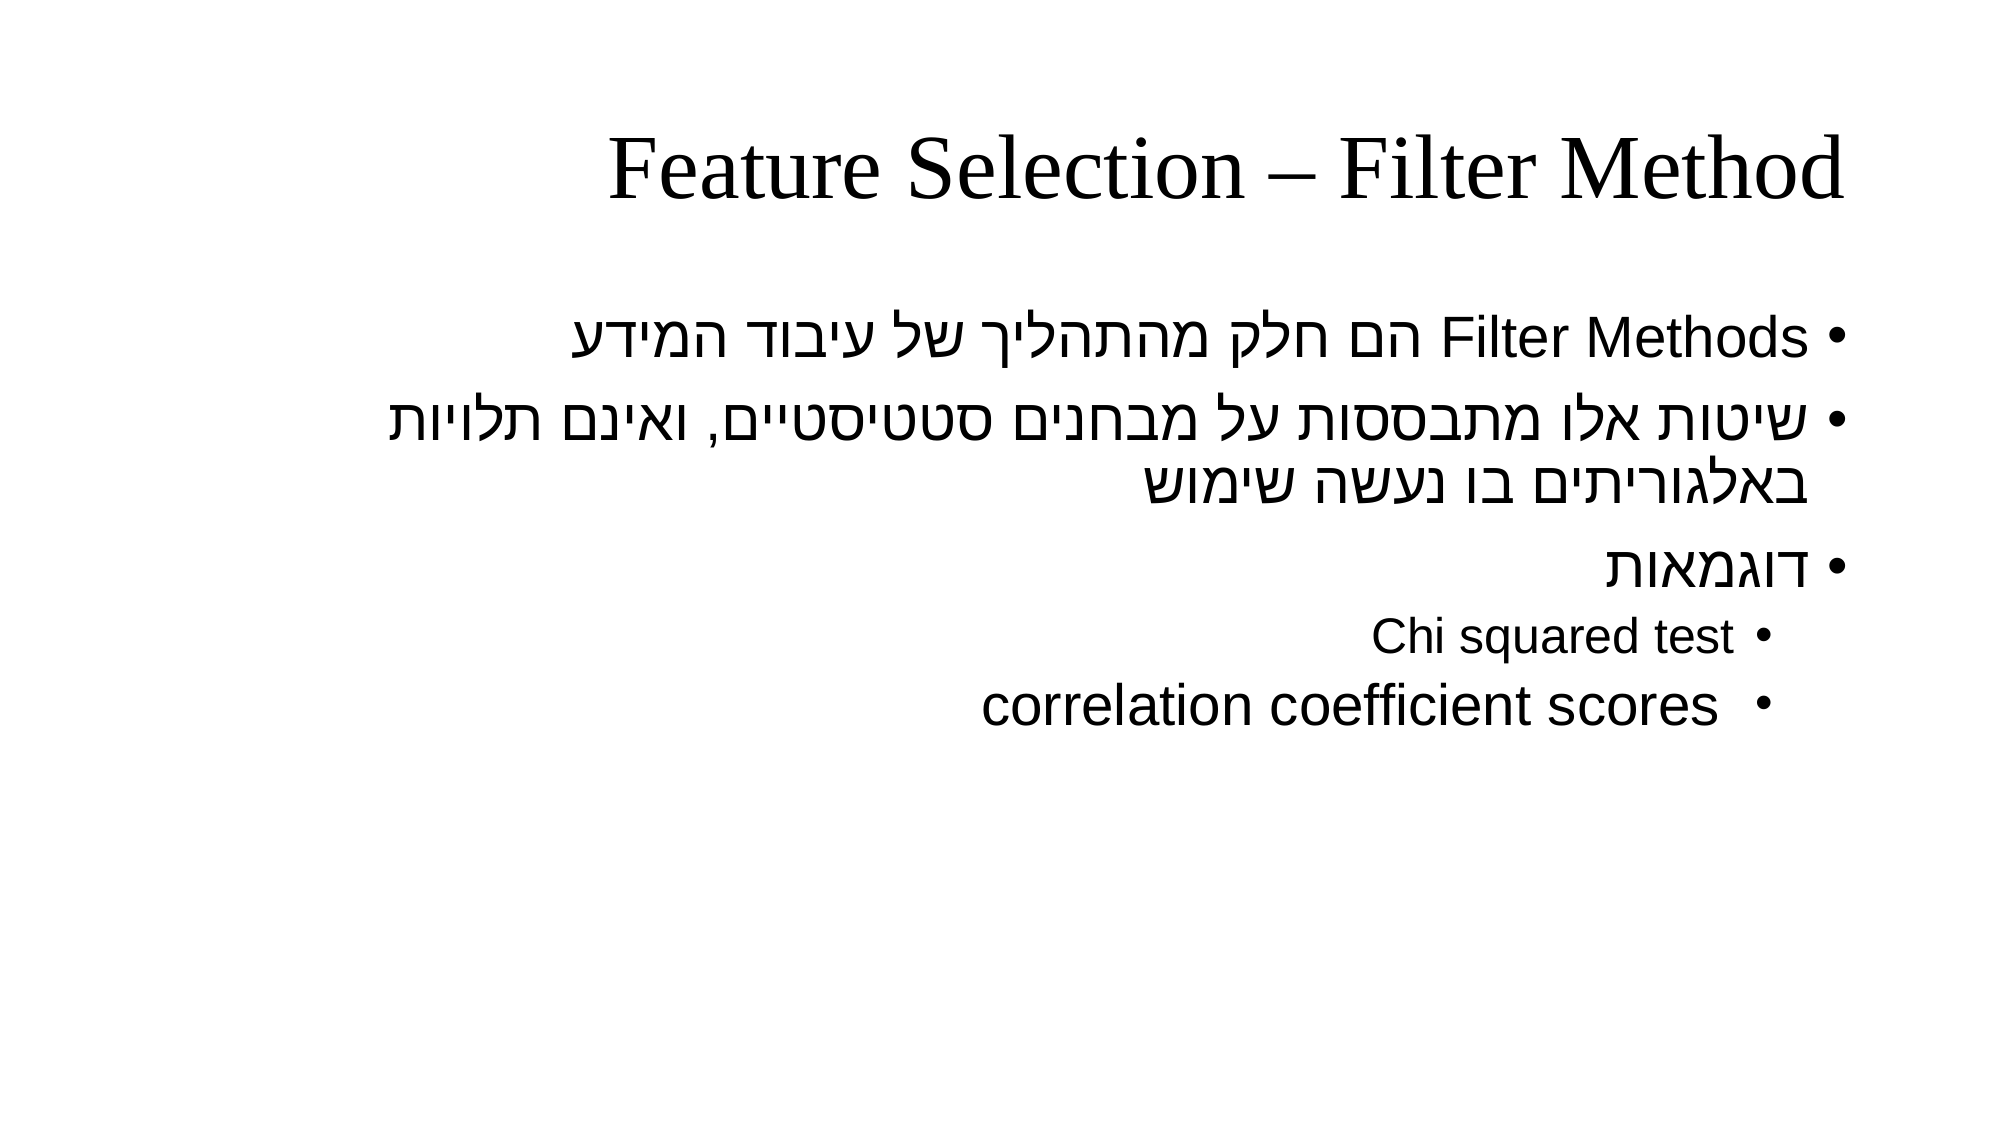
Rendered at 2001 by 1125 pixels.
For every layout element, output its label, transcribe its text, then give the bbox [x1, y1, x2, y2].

title Feature Selection – Filter Method [137, 59, 1863, 278]
text_box Filter Methods הם חלק מהתהליך של עיבוד המידע שיטות אלו מתבססות על מבחנים סטטיסטיים, ואינם תלויות באלגוריתים בו נעשה שימוש דוגמאות Chi squared test correlation coefficient scores [137, 299, 1863, 1014]
